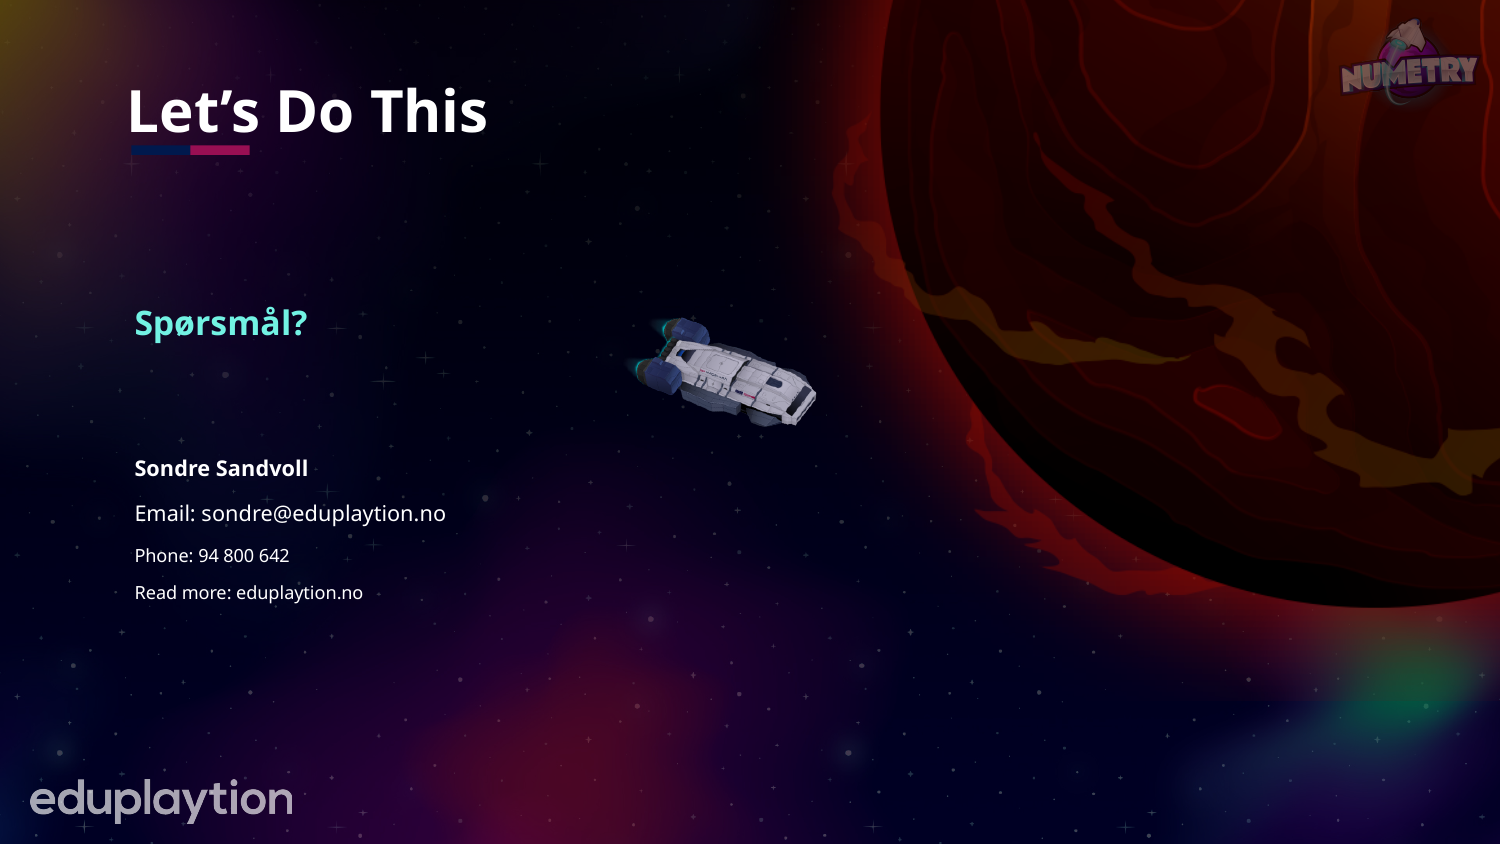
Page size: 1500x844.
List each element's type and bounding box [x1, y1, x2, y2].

picture [0, 0, 1500, 844]
text_box [131, 145, 250, 156]
